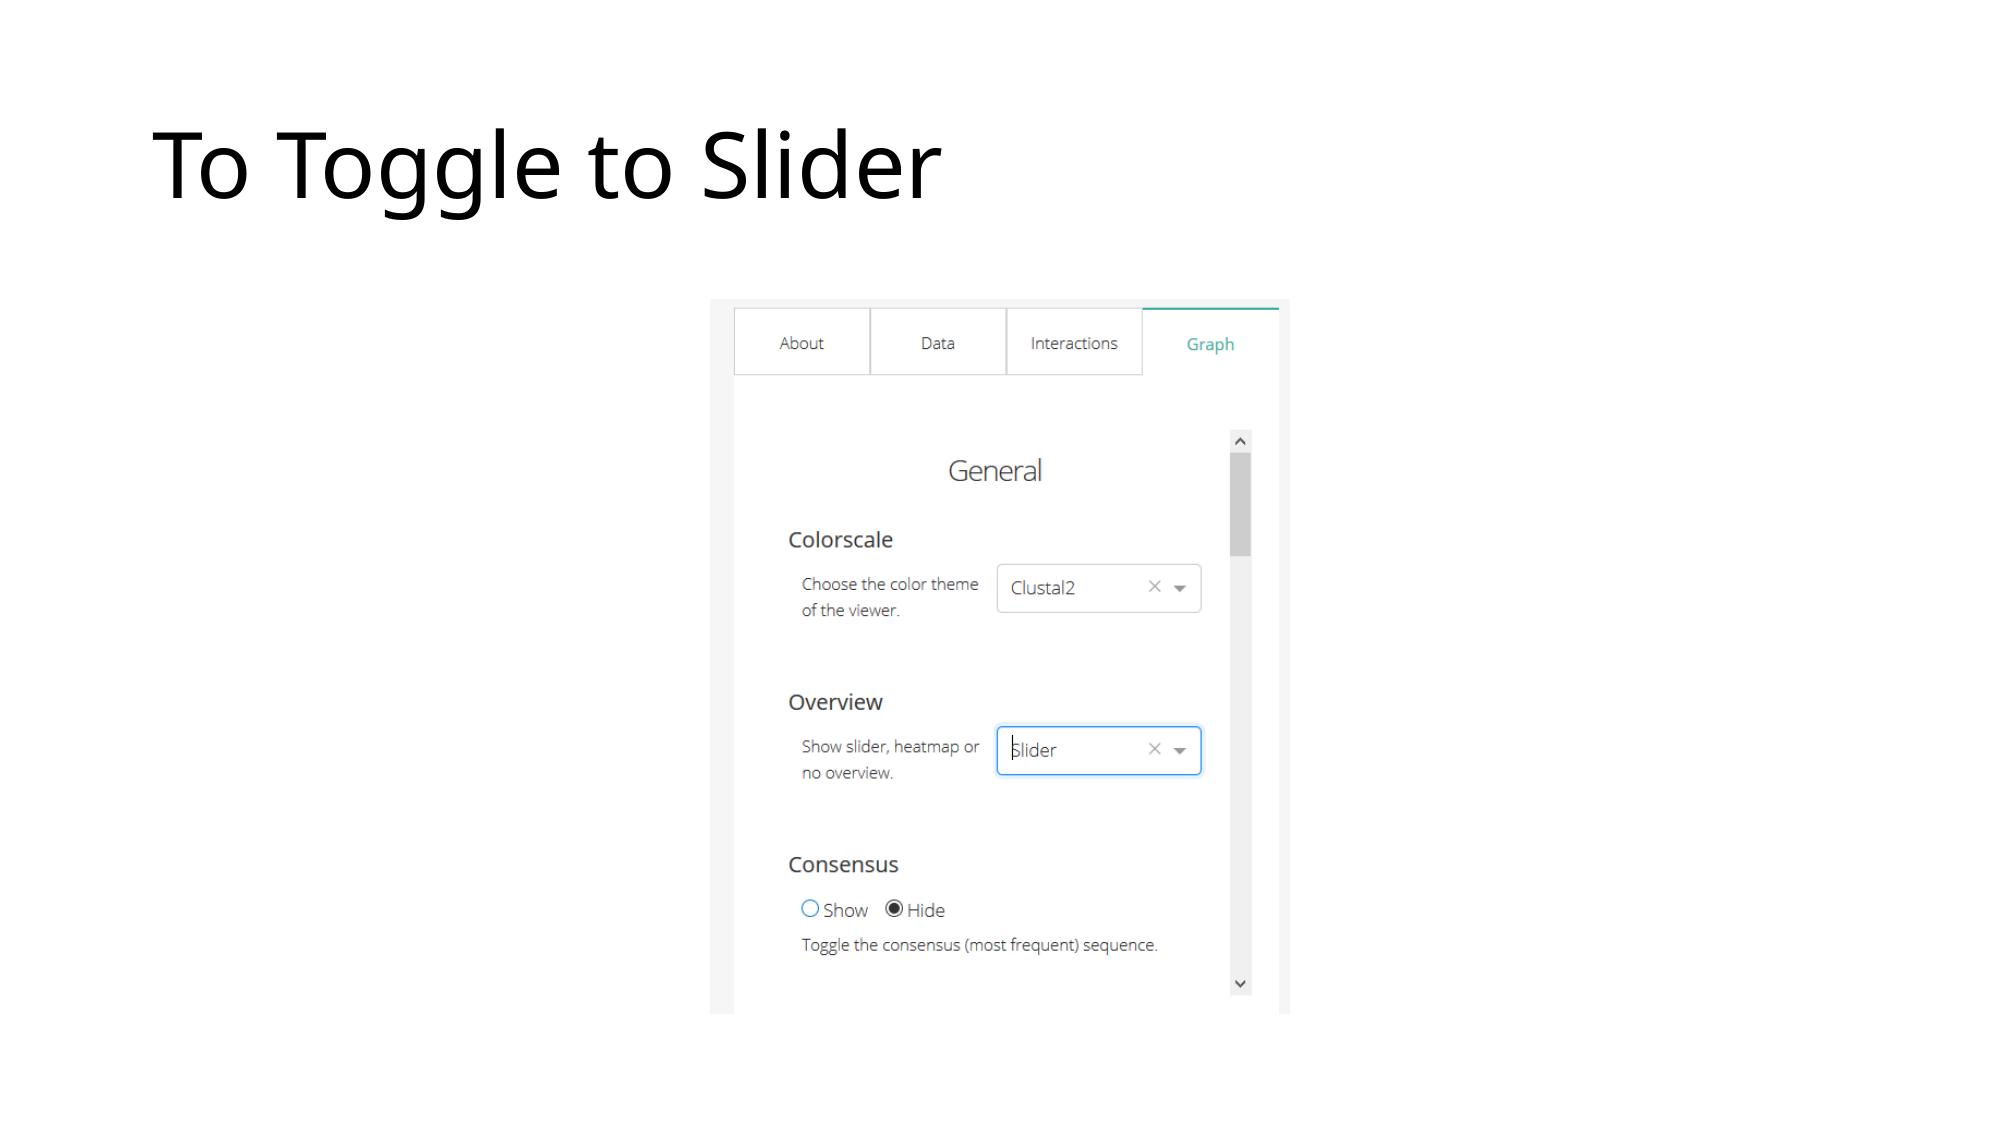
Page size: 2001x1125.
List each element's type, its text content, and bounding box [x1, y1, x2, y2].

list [710, 299, 1290, 1014]
title To Toggle to Slider [137, 59, 1863, 278]
